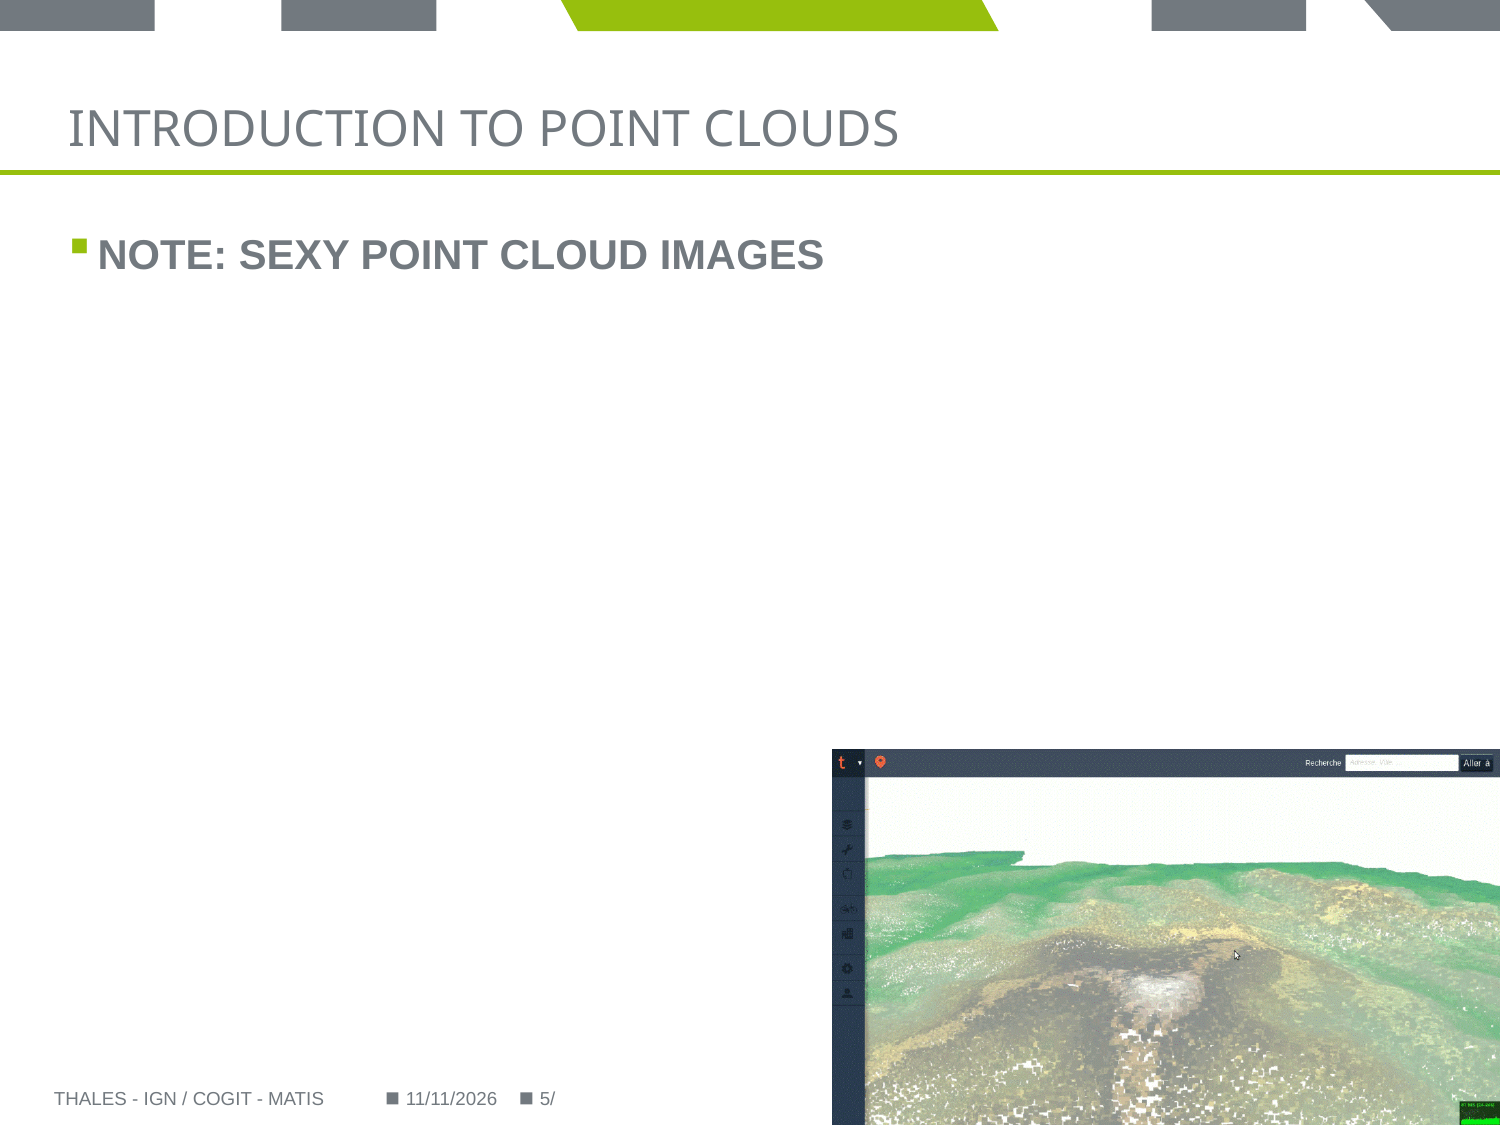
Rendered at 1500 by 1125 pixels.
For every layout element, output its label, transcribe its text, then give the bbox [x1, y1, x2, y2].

list Note: sexy point cloud images [53, 219, 1425, 1067]
picture [831, 749, 1500, 1125]
slide_number 5/ [524, 1067, 826, 1125]
footer Thales - IGN / COGIT - MATIS [39, 1067, 387, 1125]
title Introduction to Point clouds [53, 80, 1425, 173]
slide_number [390, 1067, 524, 1125]
